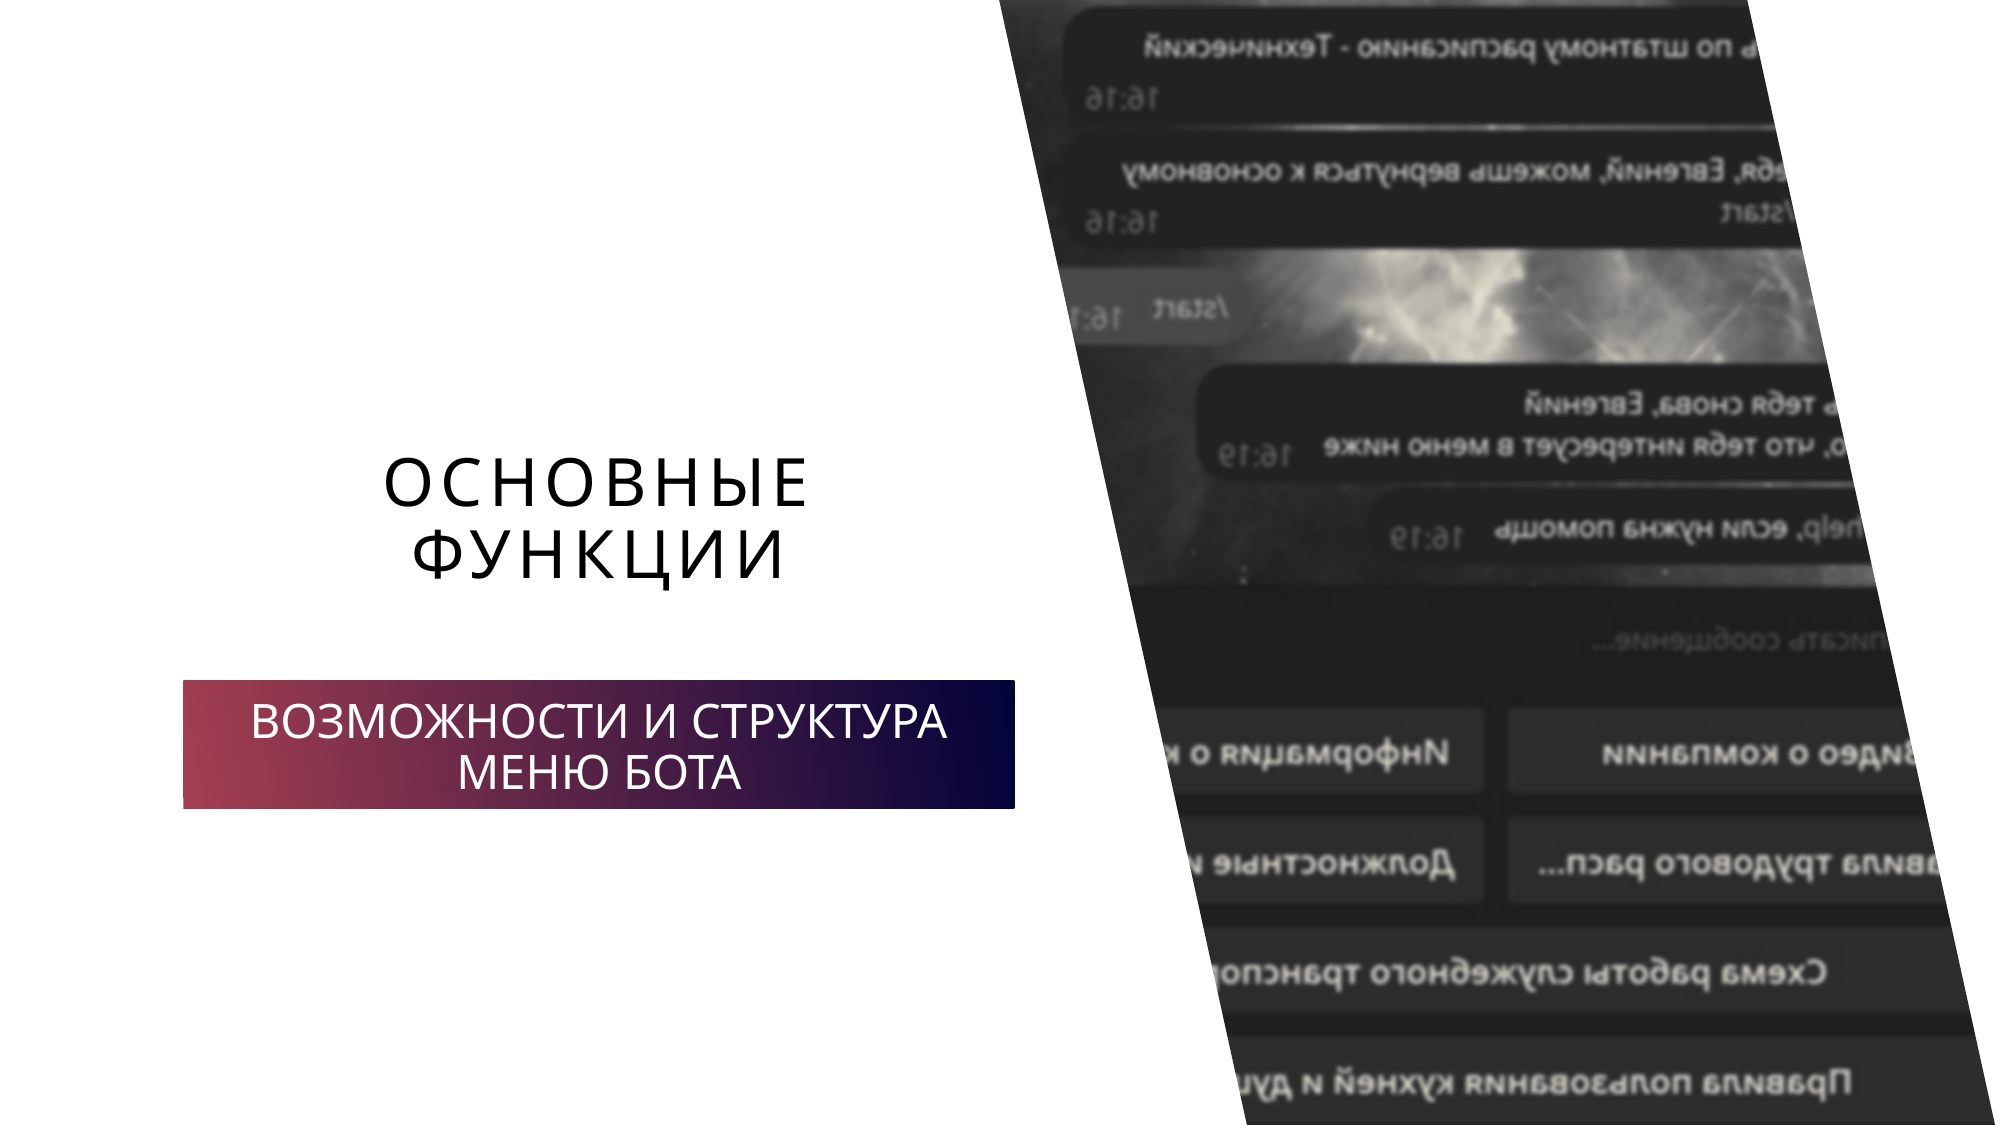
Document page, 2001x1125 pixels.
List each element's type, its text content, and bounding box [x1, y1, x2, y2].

title Основные функции [183, 125, 997, 601]
subtitle возможности и структура меню бота [183, 680, 997, 809]
picture [997, 0, 1997, 1125]
